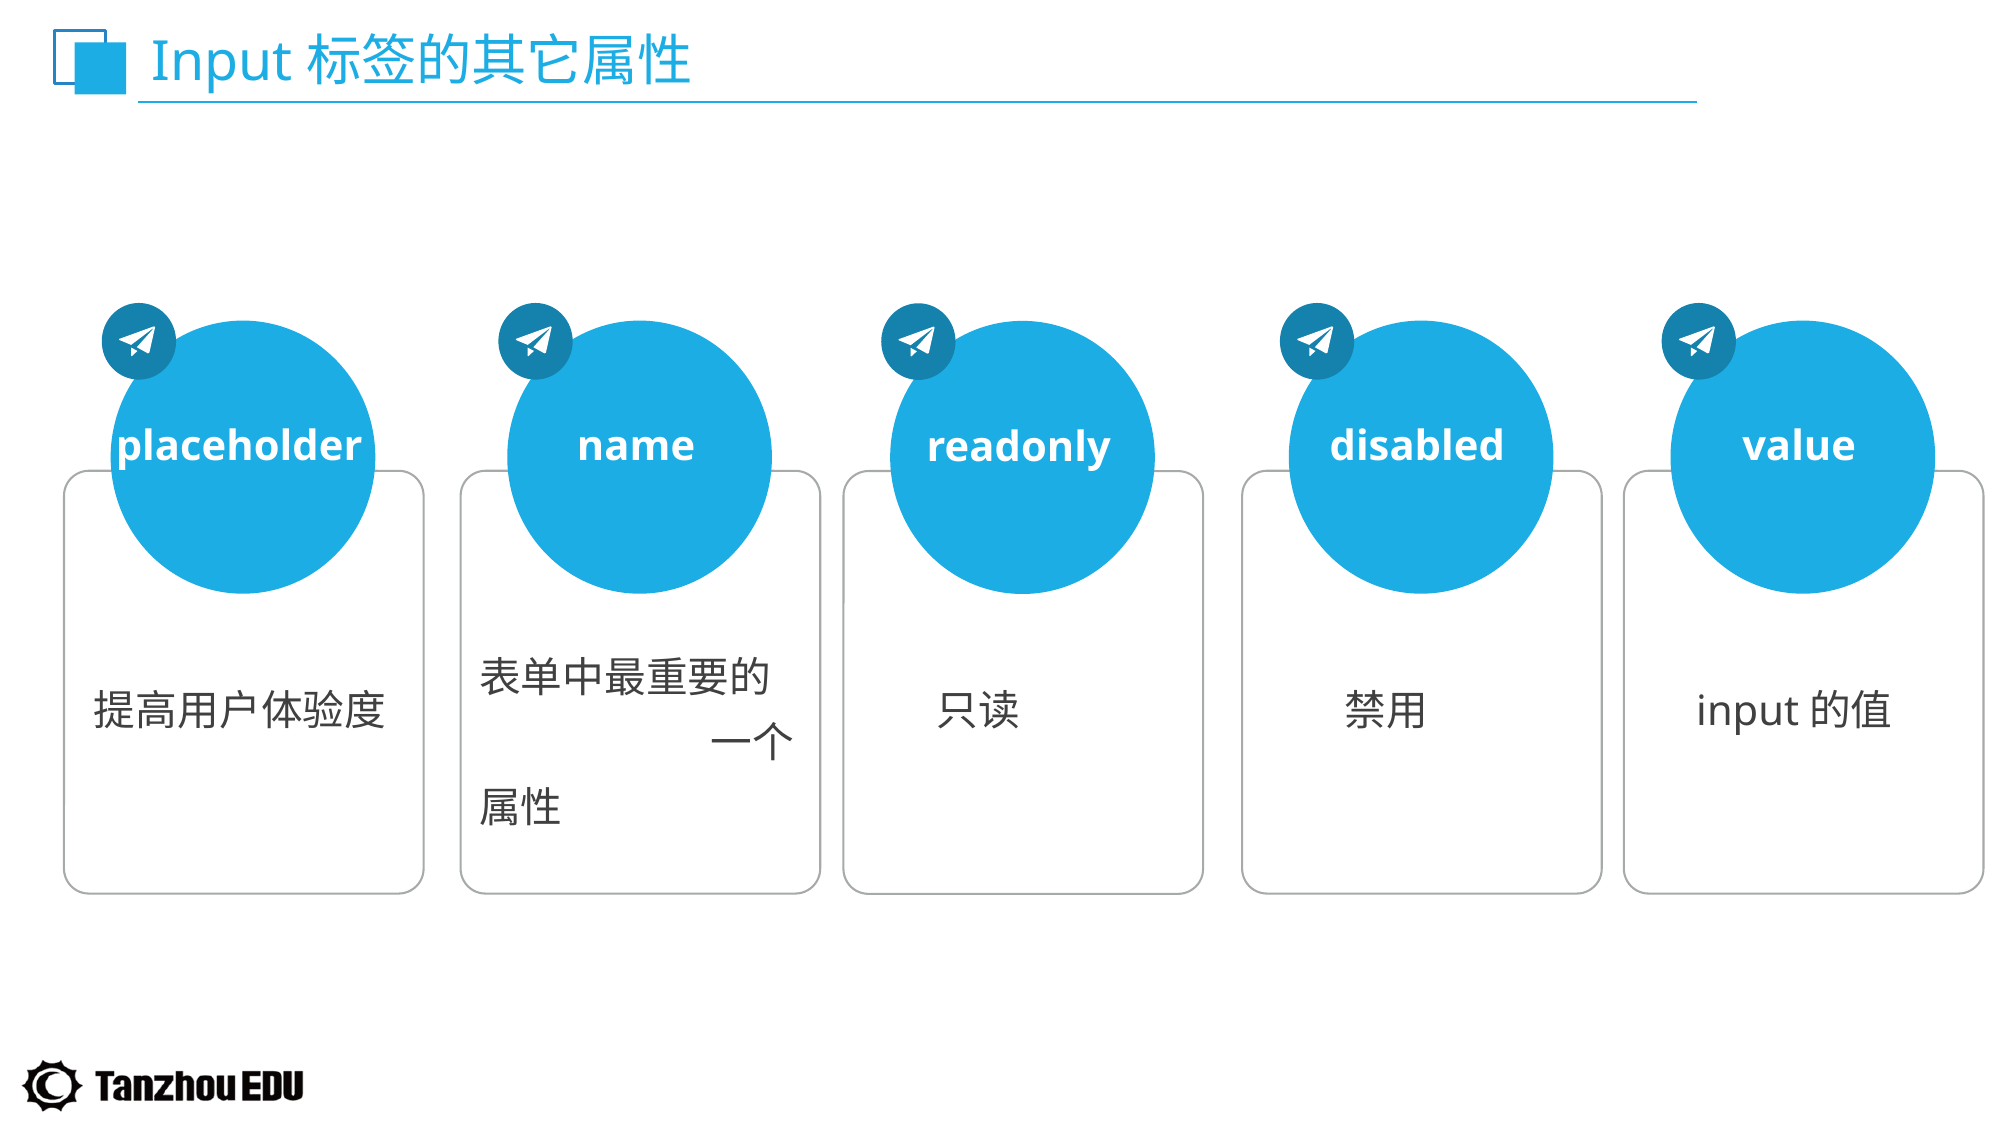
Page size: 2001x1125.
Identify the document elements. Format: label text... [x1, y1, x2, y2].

text_box [892, 483, 1153, 594]
text_box [899, 320, 1146, 406]
text_box value [1635, 405, 1963, 483]
text_box disabled [1254, 405, 1581, 483]
text_box [1242, 471, 1602, 894]
text_box [1291, 483, 1552, 594]
text_box [1680, 320, 1926, 405]
text_box [63, 471, 424, 641]
text_box [1672, 483, 1933, 594]
picture [2, 1031, 328, 1125]
text_box [509, 483, 770, 594]
text_box readonly [855, 406, 1183, 483]
text_box [1623, 471, 1984, 894]
text_box placeholder [76, 405, 403, 483]
text_box Input标签的其它属性 [141, 34, 732, 90]
text_box input的值 [1627, 641, 2000, 826]
text_box [1298, 320, 1544, 405]
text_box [101, 302, 177, 380]
text_box 提高用户体验度 [50, 641, 432, 826]
text_box 禁用 [1245, 641, 1623, 826]
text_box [1279, 302, 1355, 380]
text_box [120, 320, 366, 405]
text_box [517, 320, 762, 405]
text_box name [472, 405, 800, 483]
text_box [113, 483, 373, 594]
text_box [880, 302, 956, 381]
text_box [63, 826, 424, 894]
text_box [1661, 302, 1737, 380]
text_box 表单中最重要的 一个属性 [464, 641, 811, 825]
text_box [498, 302, 573, 380]
text_box [460, 471, 821, 894]
text_box [843, 471, 1204, 894]
text_box 只读 [847, 641, 1228, 826]
